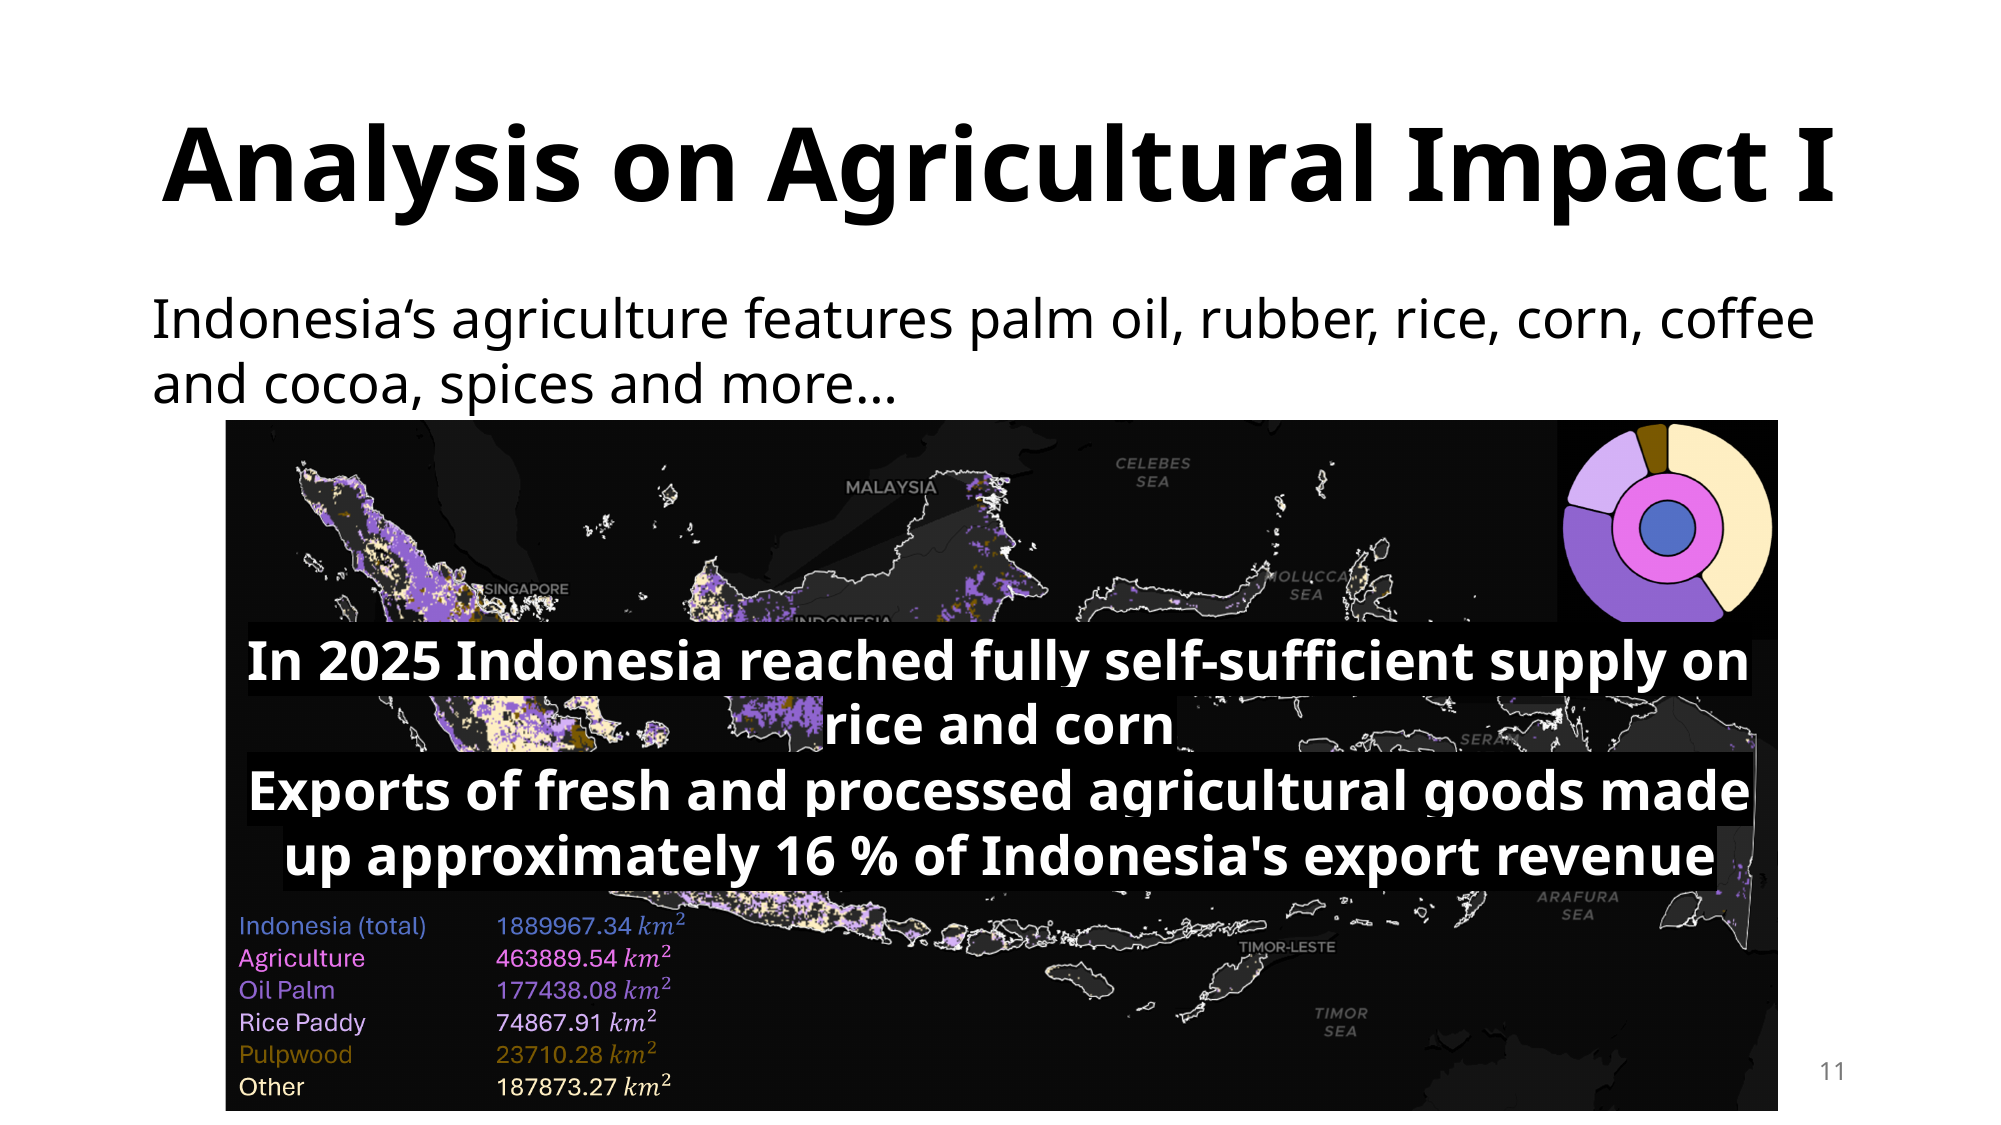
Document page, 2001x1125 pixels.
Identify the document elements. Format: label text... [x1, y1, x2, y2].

text_box Indonesia‘s agriculture features palm oil, rubber, rice, corn, coffee and cocoa, spices and more… [137, 277, 1863, 422]
picture [222, 420, 1778, 1120]
title Analysis on Agricultural Impact I [137, 59, 1863, 277]
slide_number 11 [1778, 1042, 1863, 1103]
